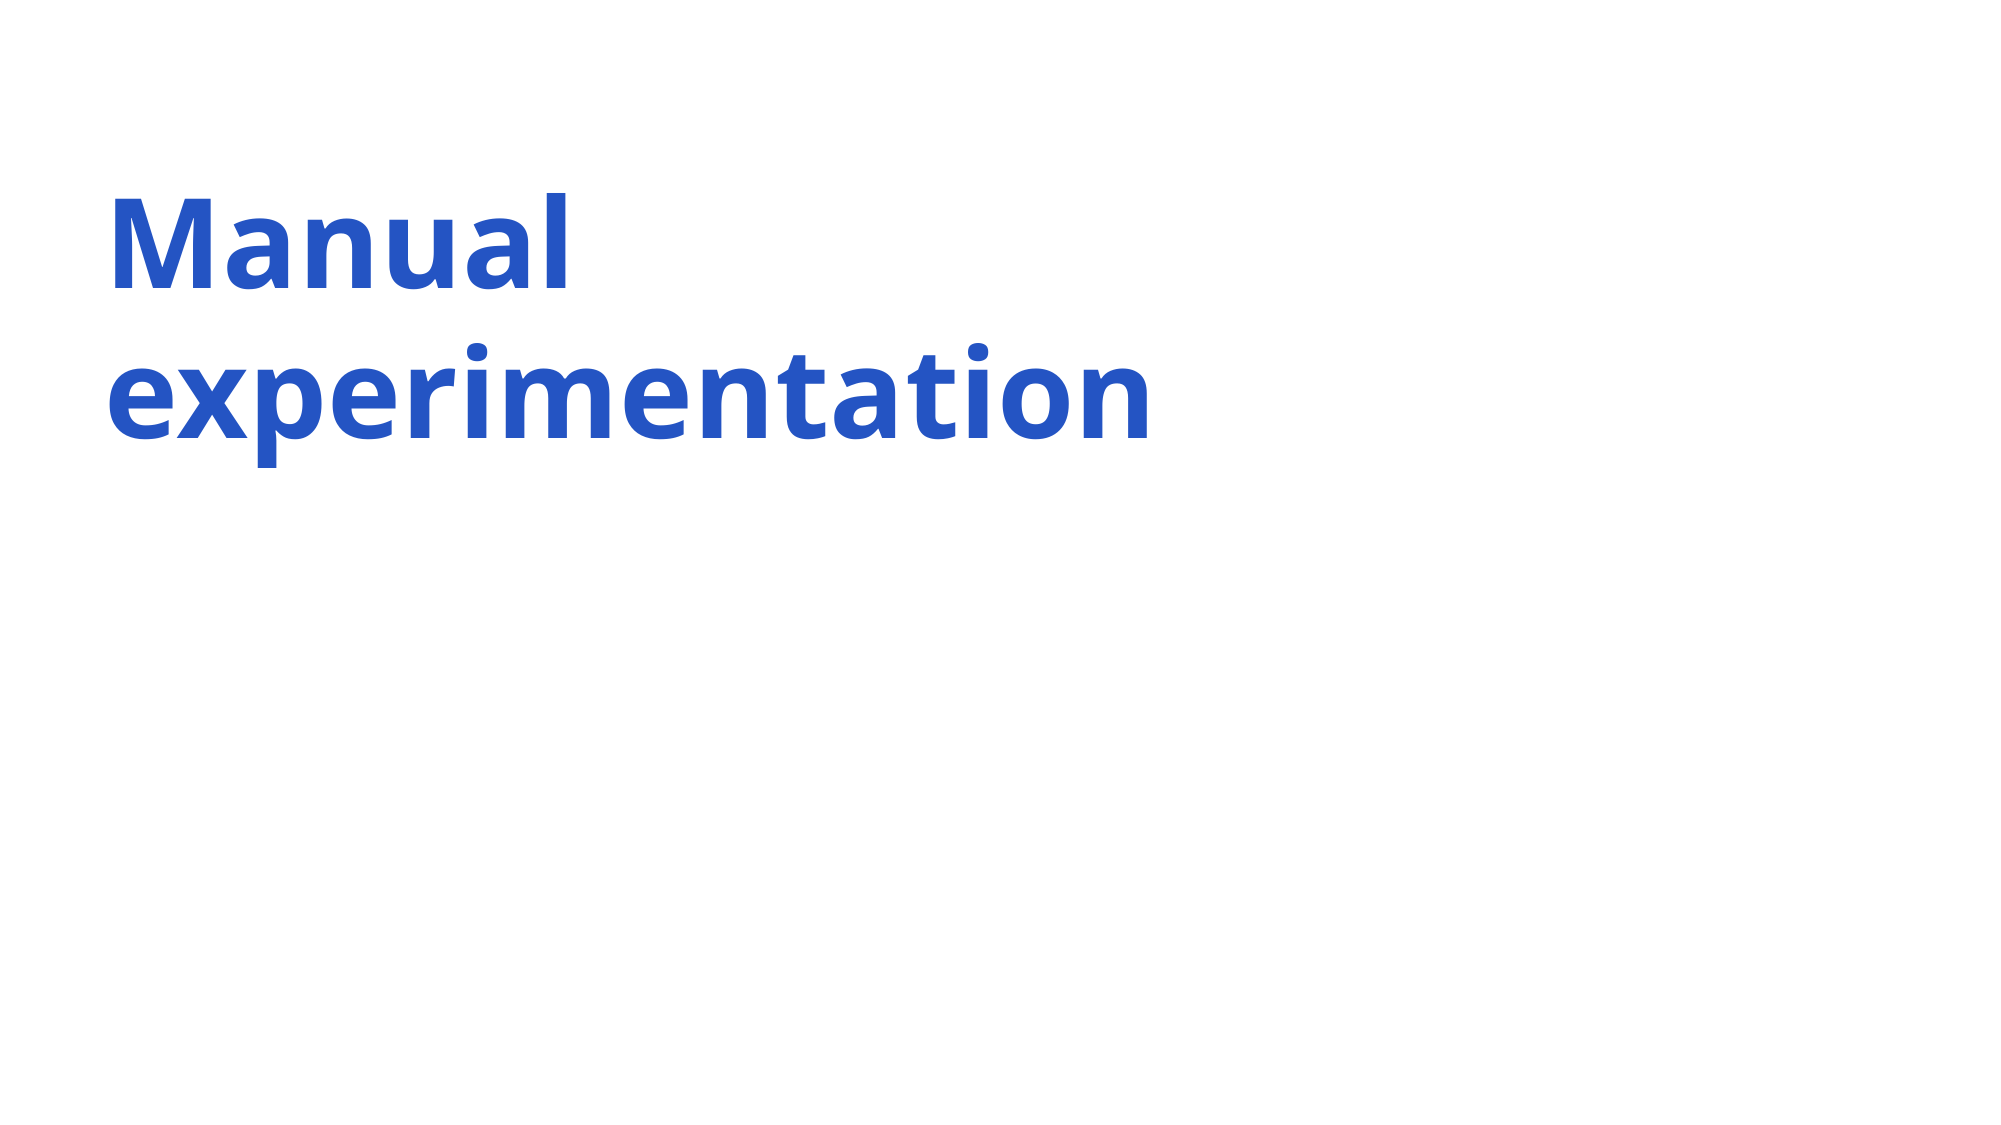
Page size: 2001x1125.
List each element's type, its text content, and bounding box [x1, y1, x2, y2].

text_box Manual experimentation [90, 156, 1818, 471]
